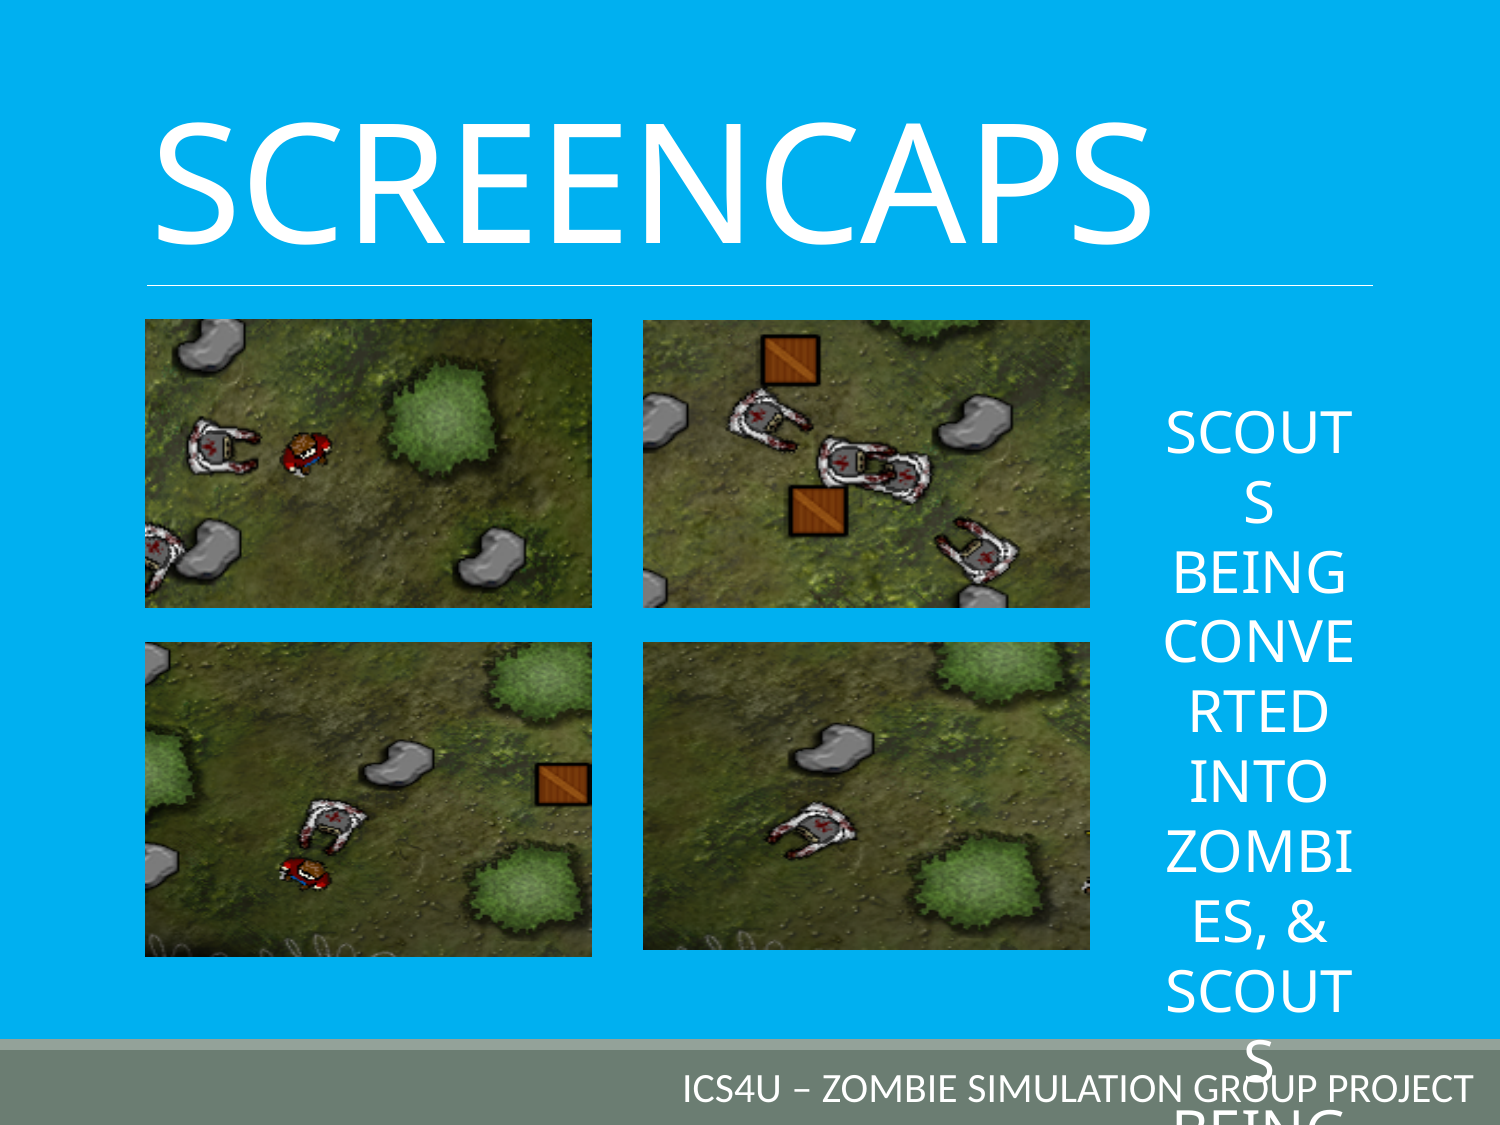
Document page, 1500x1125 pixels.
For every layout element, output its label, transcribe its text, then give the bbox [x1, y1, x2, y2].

picture [146, 643, 591, 956]
picture [644, 321, 1089, 607]
picture [644, 643, 1089, 949]
text_box ICS4U – ZOMBIE SIMULATION GROUP PROJECT [1373, 1053, 1498, 1118]
picture [146, 320, 591, 607]
text_box SCOUTS BEING CONVERTED INTO ZOMBIES, & SCOUTS BEING EATEN [1146, 387, 1373, 1125]
title SCREENCAPS [135, 47, 1373, 285]
text_box ICS4U – ZOMBIE SIMULATION GROUP PROJECT [667, 1053, 1146, 1118]
text_box [134, 396, 924, 1007]
